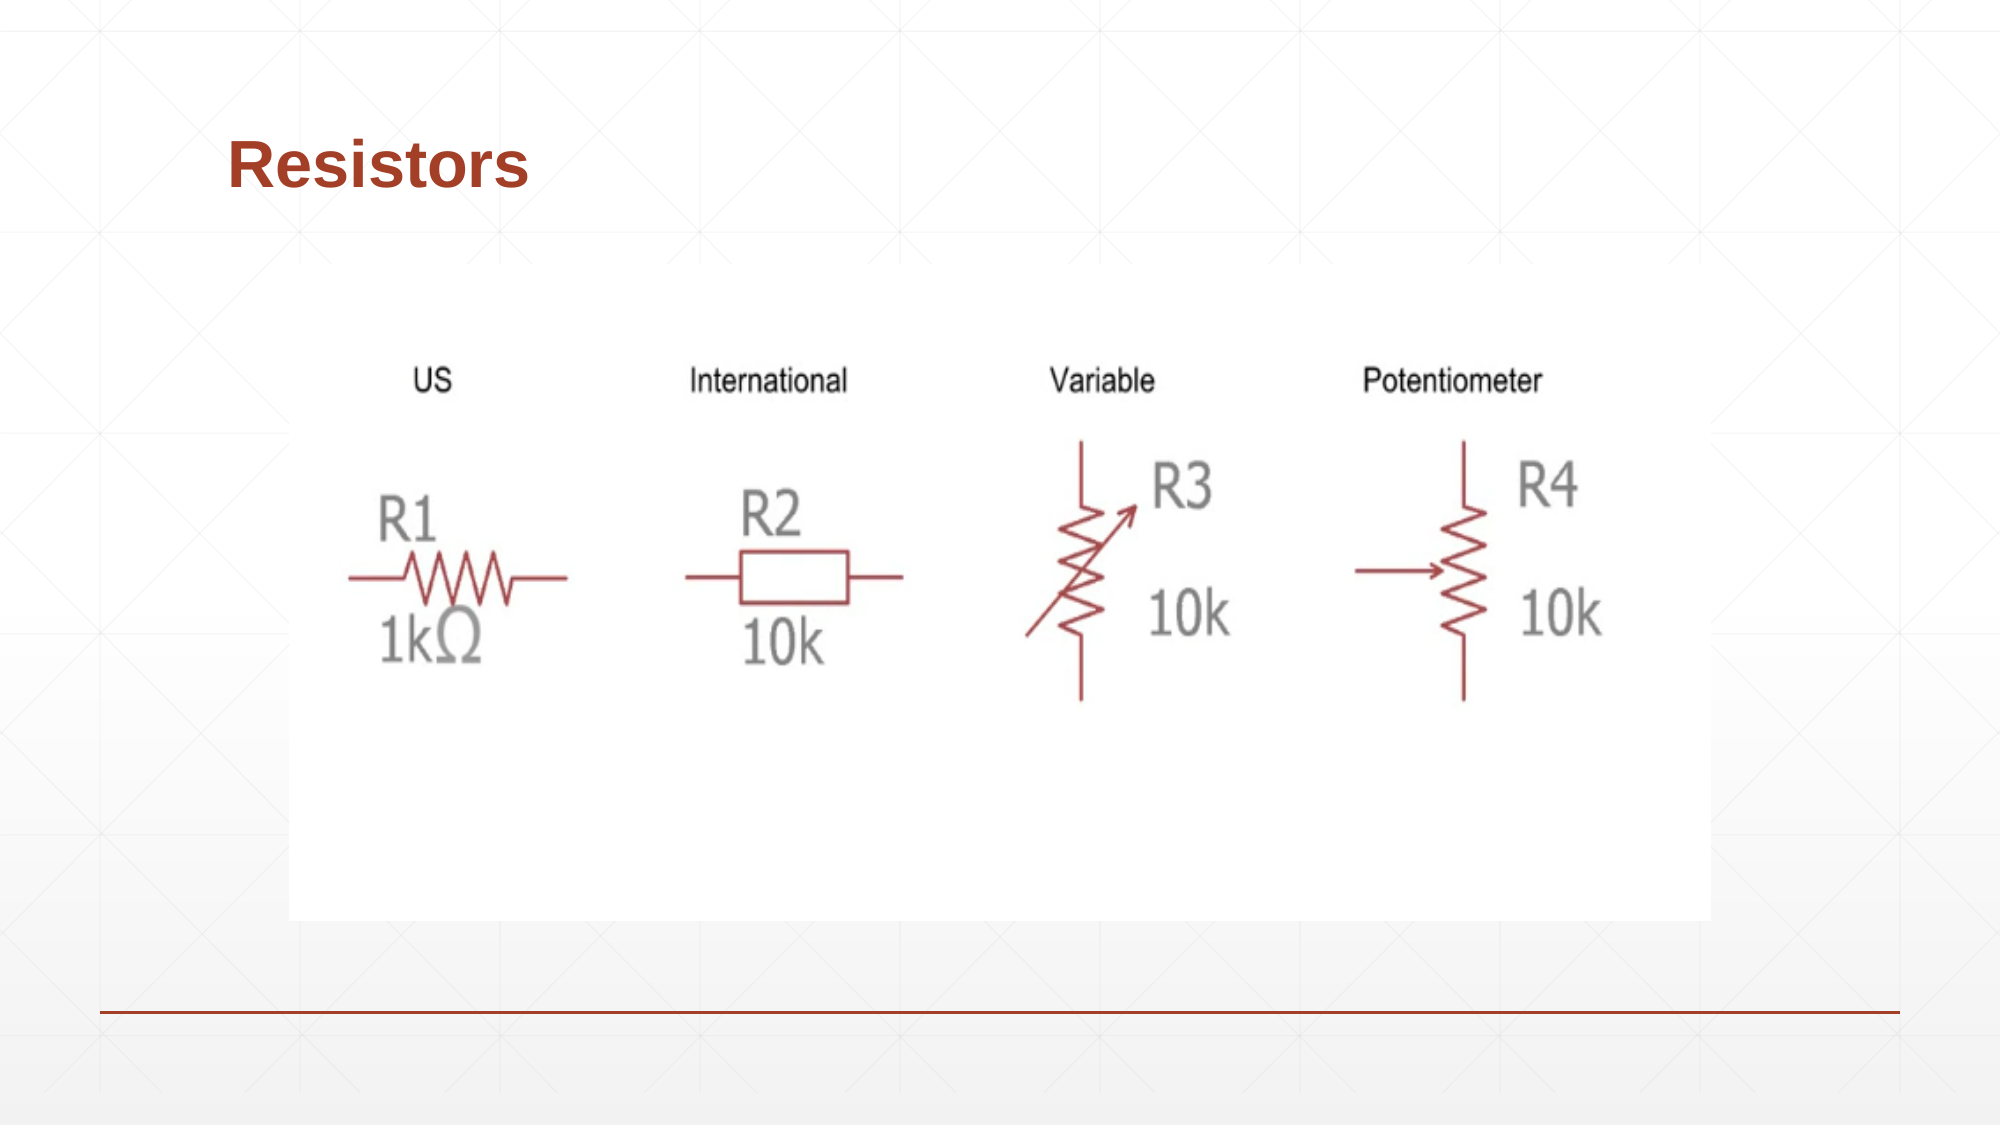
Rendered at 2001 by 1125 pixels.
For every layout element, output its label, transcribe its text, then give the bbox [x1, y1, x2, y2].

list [289, 264, 1711, 921]
title Resistors [212, 22, 1788, 210]
